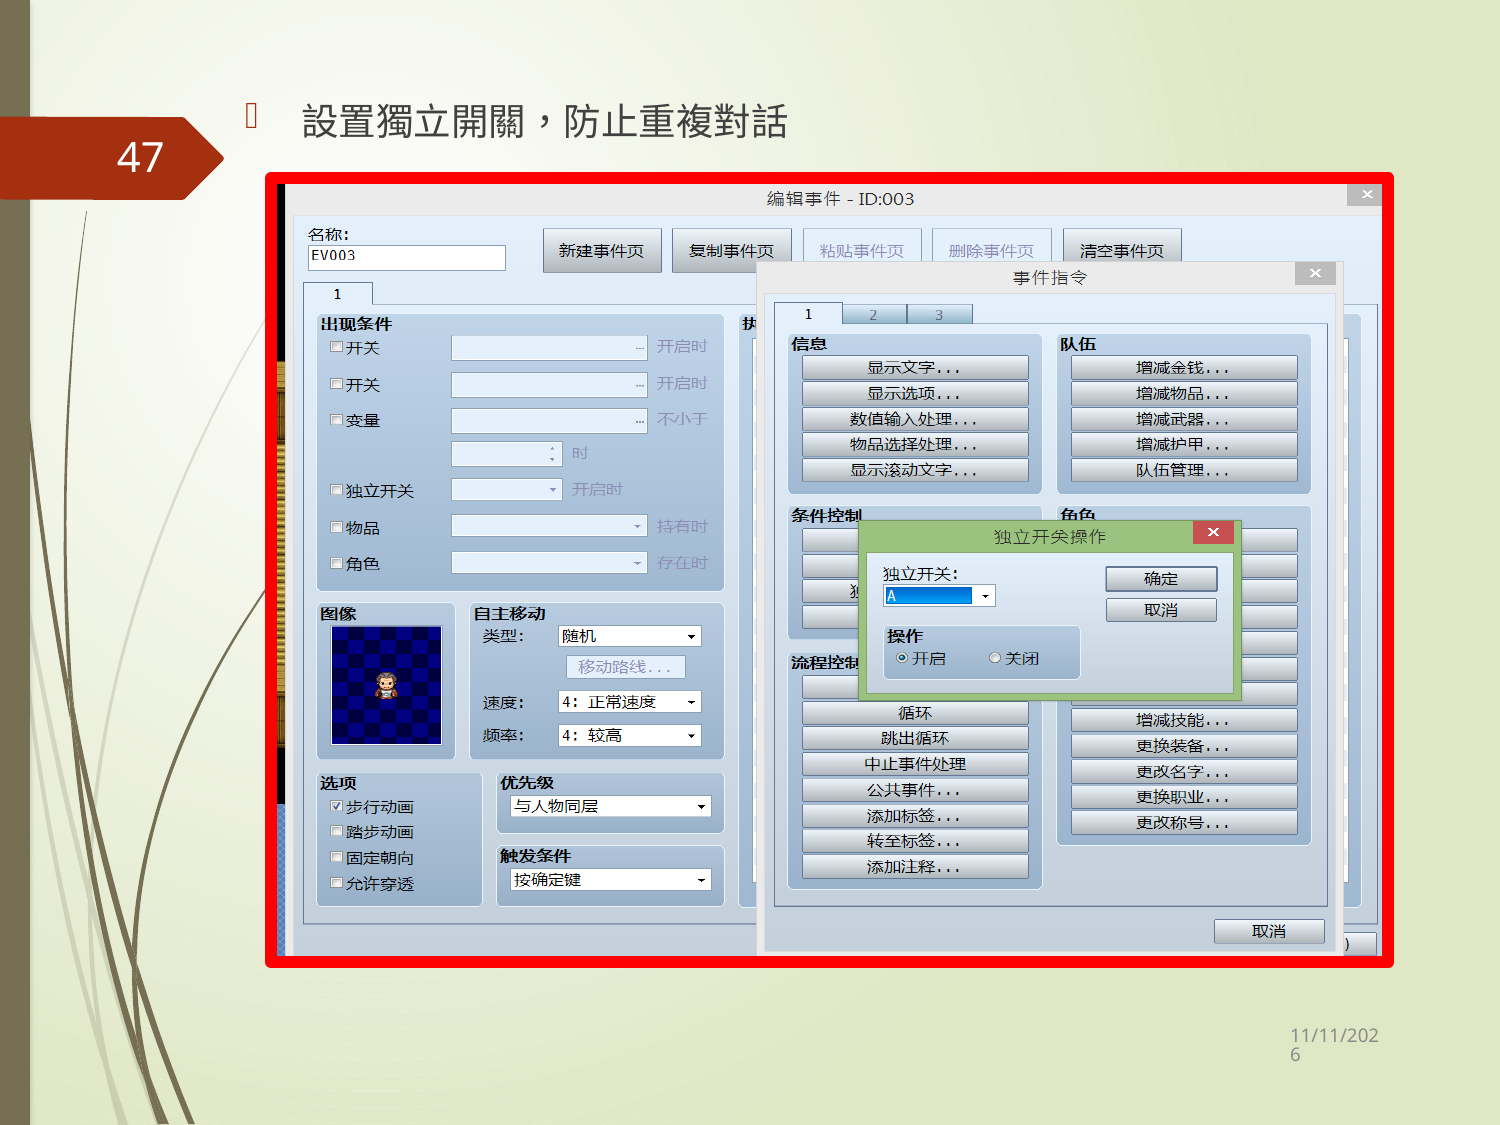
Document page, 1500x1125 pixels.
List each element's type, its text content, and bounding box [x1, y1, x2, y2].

slide_number 47 [83, 129, 180, 190]
picture [277, 184, 1383, 957]
list 設置獨立開關，防止重複對話 [230, 90, 1300, 1062]
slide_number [1275, 1006, 1401, 1068]
